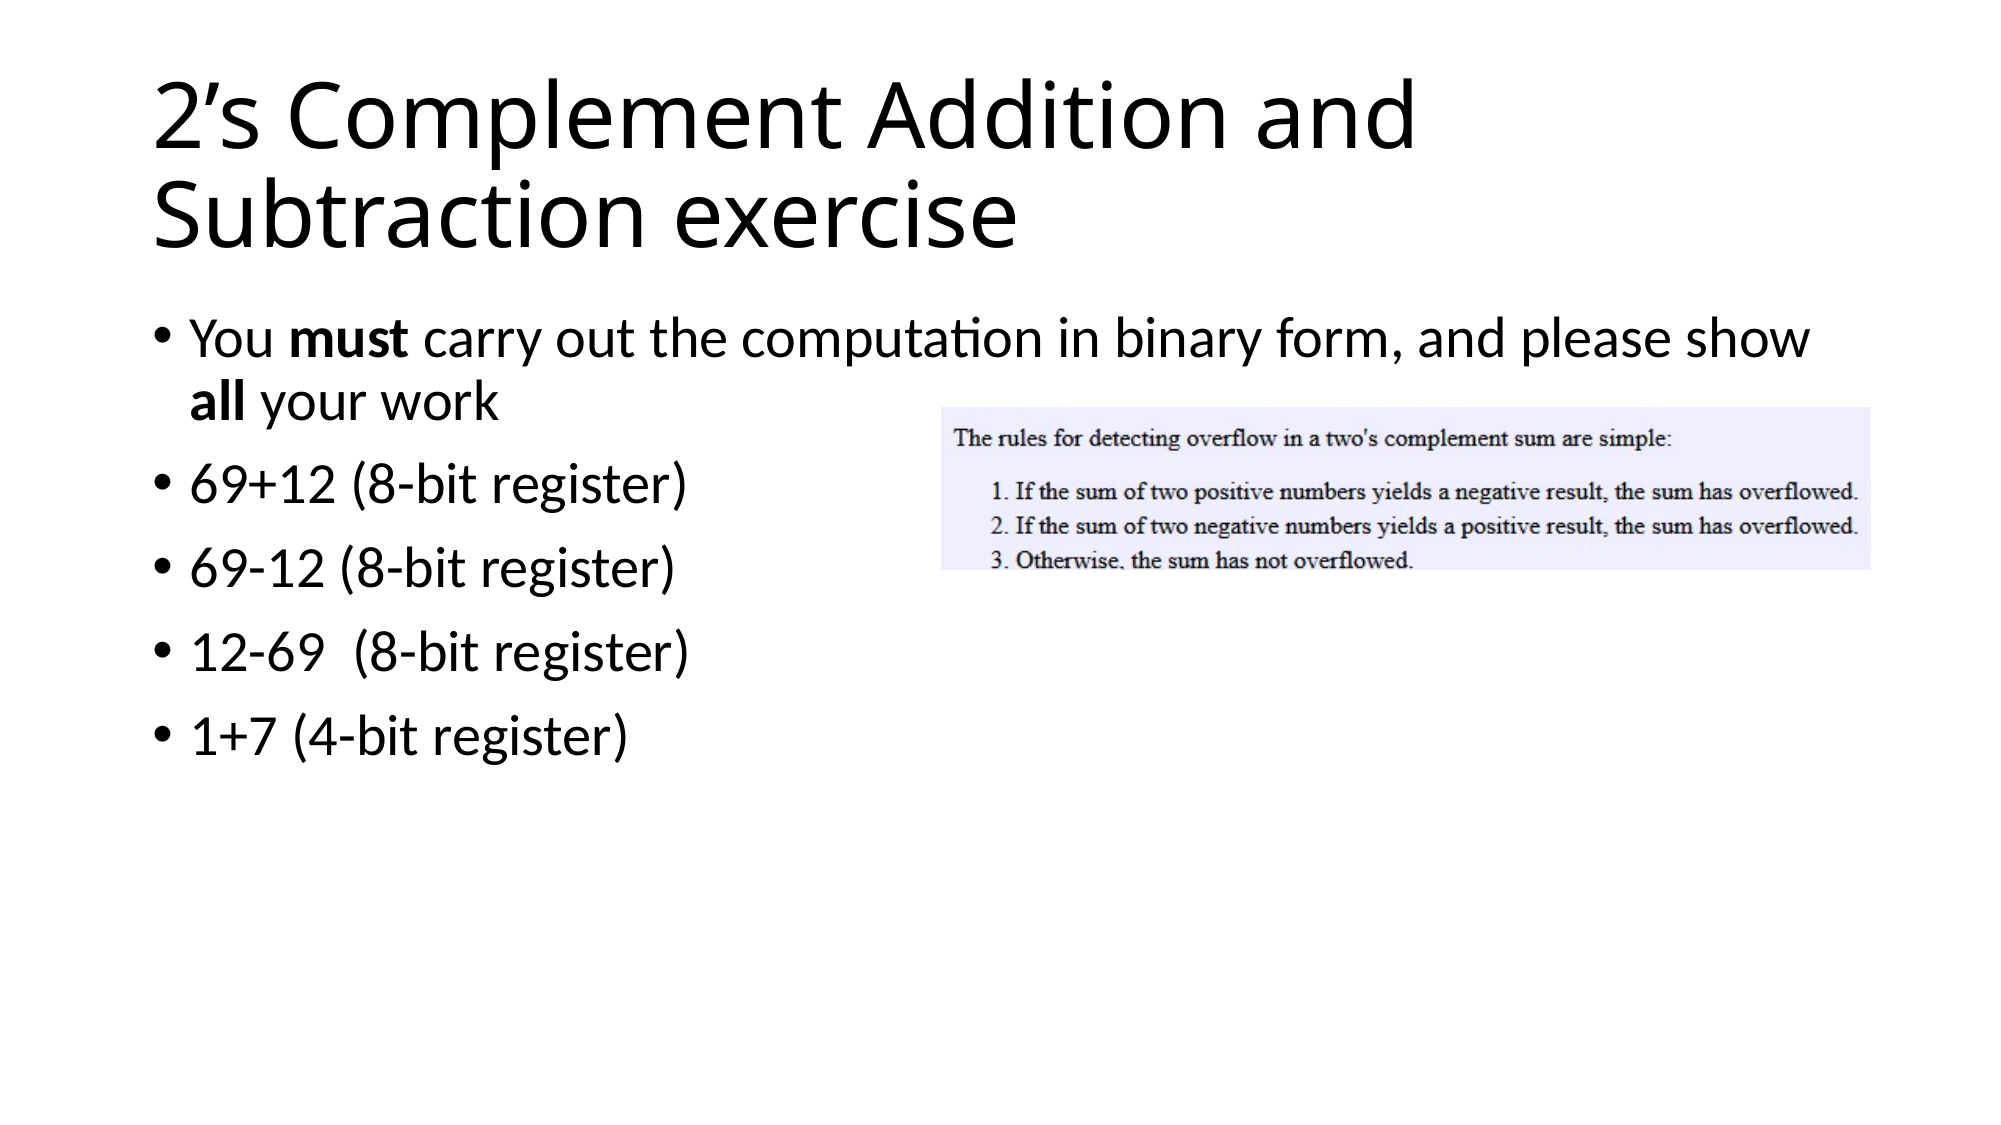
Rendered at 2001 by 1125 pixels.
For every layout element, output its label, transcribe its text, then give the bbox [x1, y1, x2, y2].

picture [941, 407, 1872, 570]
title 2’s Complement Addition and Subtraction exercise [137, 59, 1863, 278]
list You must carry out the computation in binary form, and please show all your work 69+12 (8-bit register) 69-12 (8-bit register) 12-69 (8-bit register) 1+7 (4-bit register) [137, 299, 1863, 1014]
